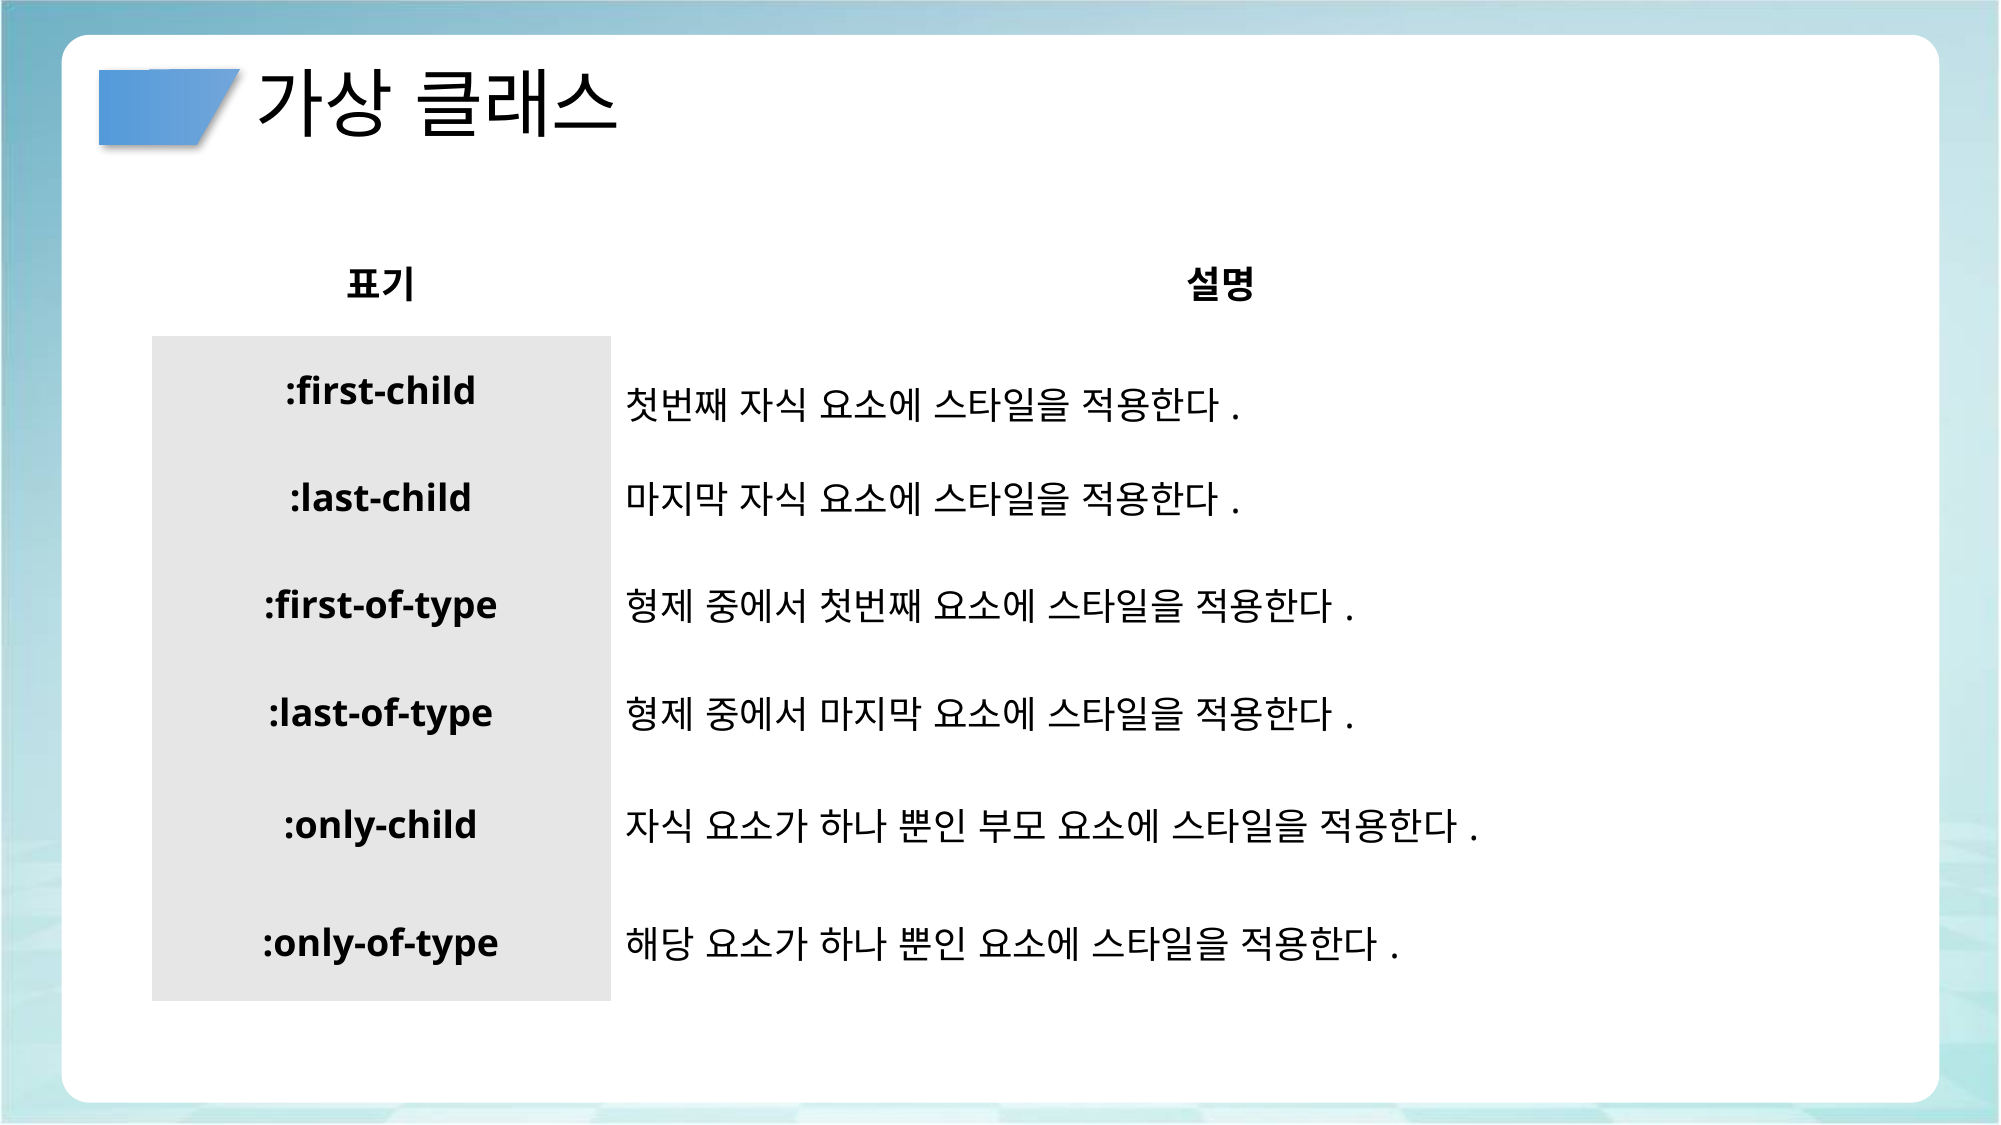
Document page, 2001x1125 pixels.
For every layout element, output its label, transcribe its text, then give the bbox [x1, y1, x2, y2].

table_cell 해당 요소가 하나 뿐인 요소에 스타일을 적용한다. [611, 883, 1832, 1001]
table_cell 첫번째 자식 요소에 스타일을 적용한다. [611, 336, 1832, 443]
table_header 설명 [611, 229, 1832, 336]
table_cell :last-child [152, 443, 611, 551]
table_cell :only-child [152, 765, 611, 883]
table_cell 마지막 자식 요소에 스타일을 적용한다. [611, 443, 1832, 551]
picture [0, 0, 2001, 1125]
table_cell :first-child [152, 336, 611, 443]
table_cell 형제 중에서 첫번째 요소에 스타일을 적용한다. [611, 551, 1832, 658]
table_cell 형제 중에서 마지막 요소에 스타일을 적용한다. [611, 658, 1832, 765]
title 가상 클래스 [240, 49, 1809, 165]
table_cell :only-of-type [152, 883, 611, 1001]
table_header 표기 [152, 229, 611, 336]
table_cell :first-of-type [152, 551, 611, 658]
table_cell 자식 요소가 하나 뿐인 부모 요소에 스타일을 적용한다. [611, 765, 1832, 883]
table_cell :last-of-type [152, 658, 611, 765]
